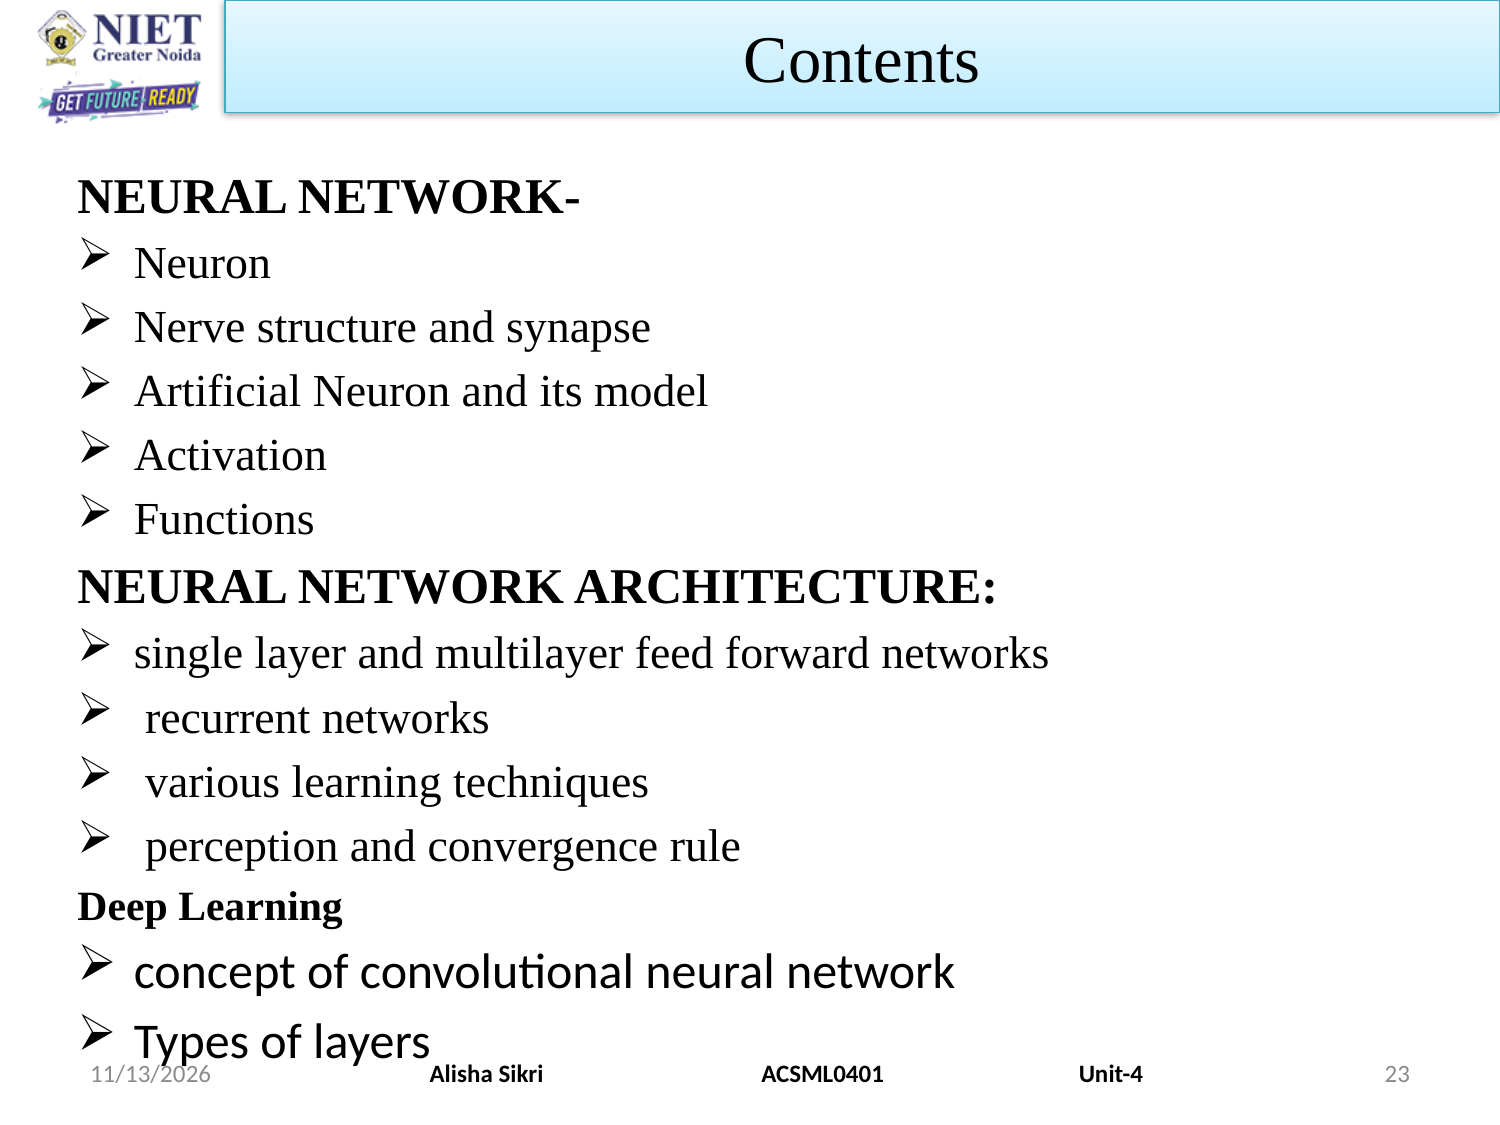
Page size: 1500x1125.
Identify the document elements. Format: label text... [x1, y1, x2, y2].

slide_number 23 [1238, 1042, 1425, 1103]
footer Alisha Sikri ACSML0401 Unit-4 [337, 1042, 1238, 1103]
text_box Contents [238, 0, 1500, 113]
picture [0, 0, 238, 135]
list NEURAL NETWORK- Neuron Nerve structure and synapse Artificial Neuron and its model Activation Functions NEURAL NETWORK ARCHITECTURE: single layer and multilayer feed forward networks recurrent networks various learning techniques perception and convergence rule Deep Learning concept of convolutional neural network Types of layers [62, 149, 1413, 1043]
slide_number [75, 1042, 337, 1103]
